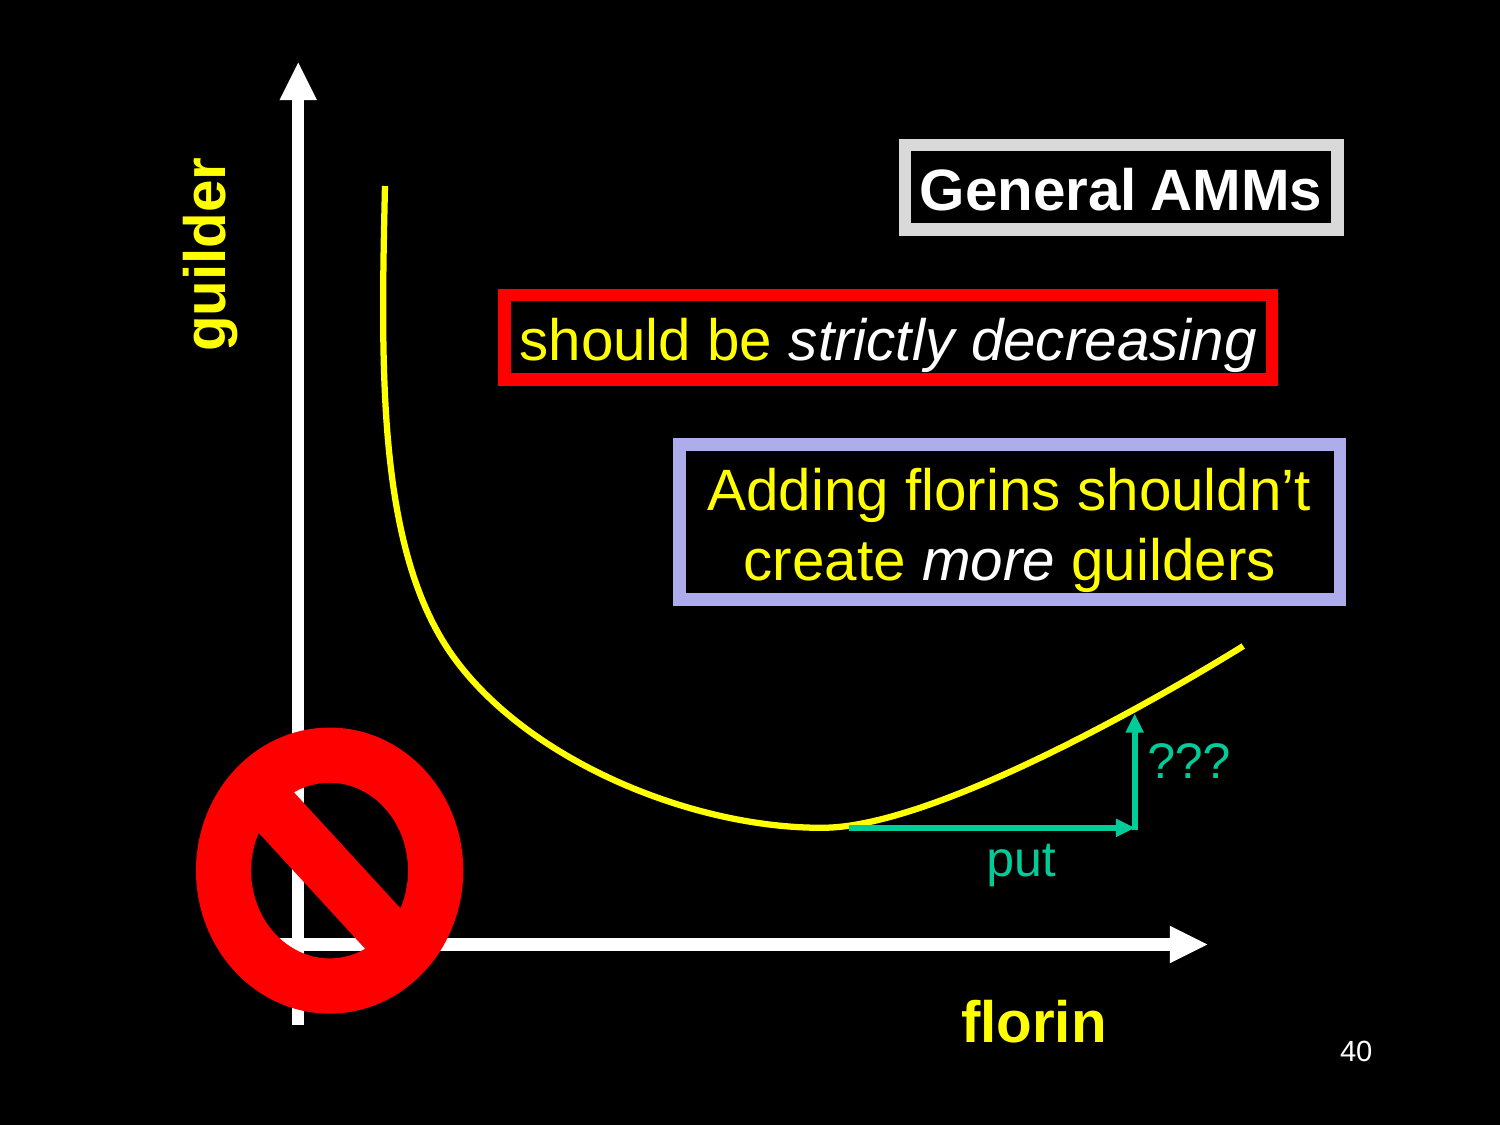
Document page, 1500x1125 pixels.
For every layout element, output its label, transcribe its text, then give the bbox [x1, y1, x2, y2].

text_box florin [946, 976, 1122, 1062]
text_box put [971, 819, 1071, 827]
text_box General AMMs [904, 144, 1338, 230]
text_box [199, 730, 461, 1011]
text_box put [971, 837, 1071, 894]
text_box [383, 186, 1244, 828]
slide_number 40 [1074, 1024, 1388, 1101]
text_box Adding florins shouldn’t create more guilders [869, 444, 1340, 600]
text_box guilder [159, 142, 244, 367]
text_box ??? [1139, 721, 1246, 797]
